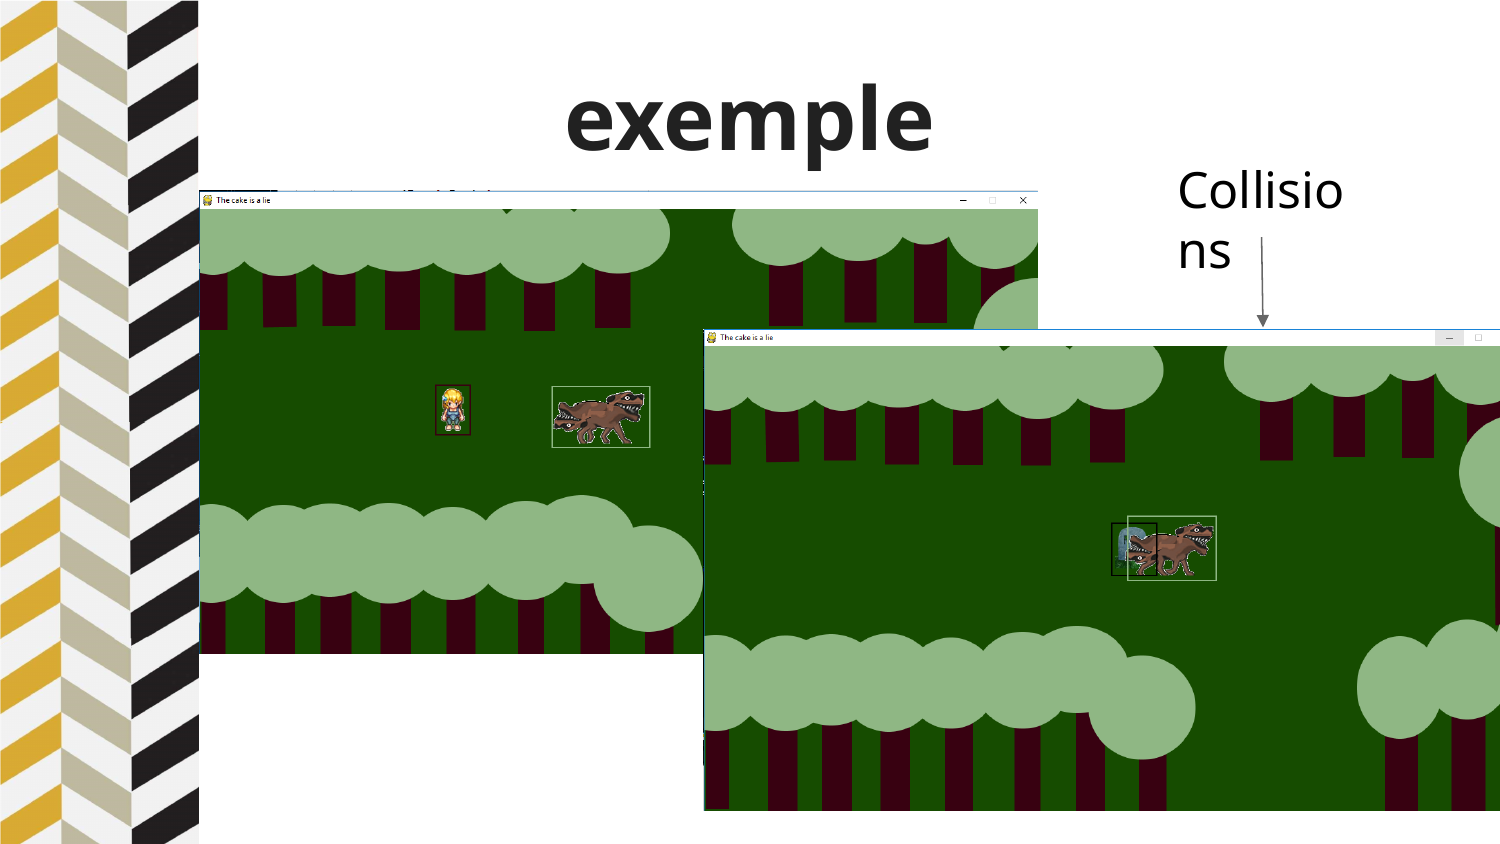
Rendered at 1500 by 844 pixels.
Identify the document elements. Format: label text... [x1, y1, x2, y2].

picture [0, 1, 1500, 844]
text_box Collisions [1162, 143, 1361, 238]
title exemple [199, 48, 1449, 180]
